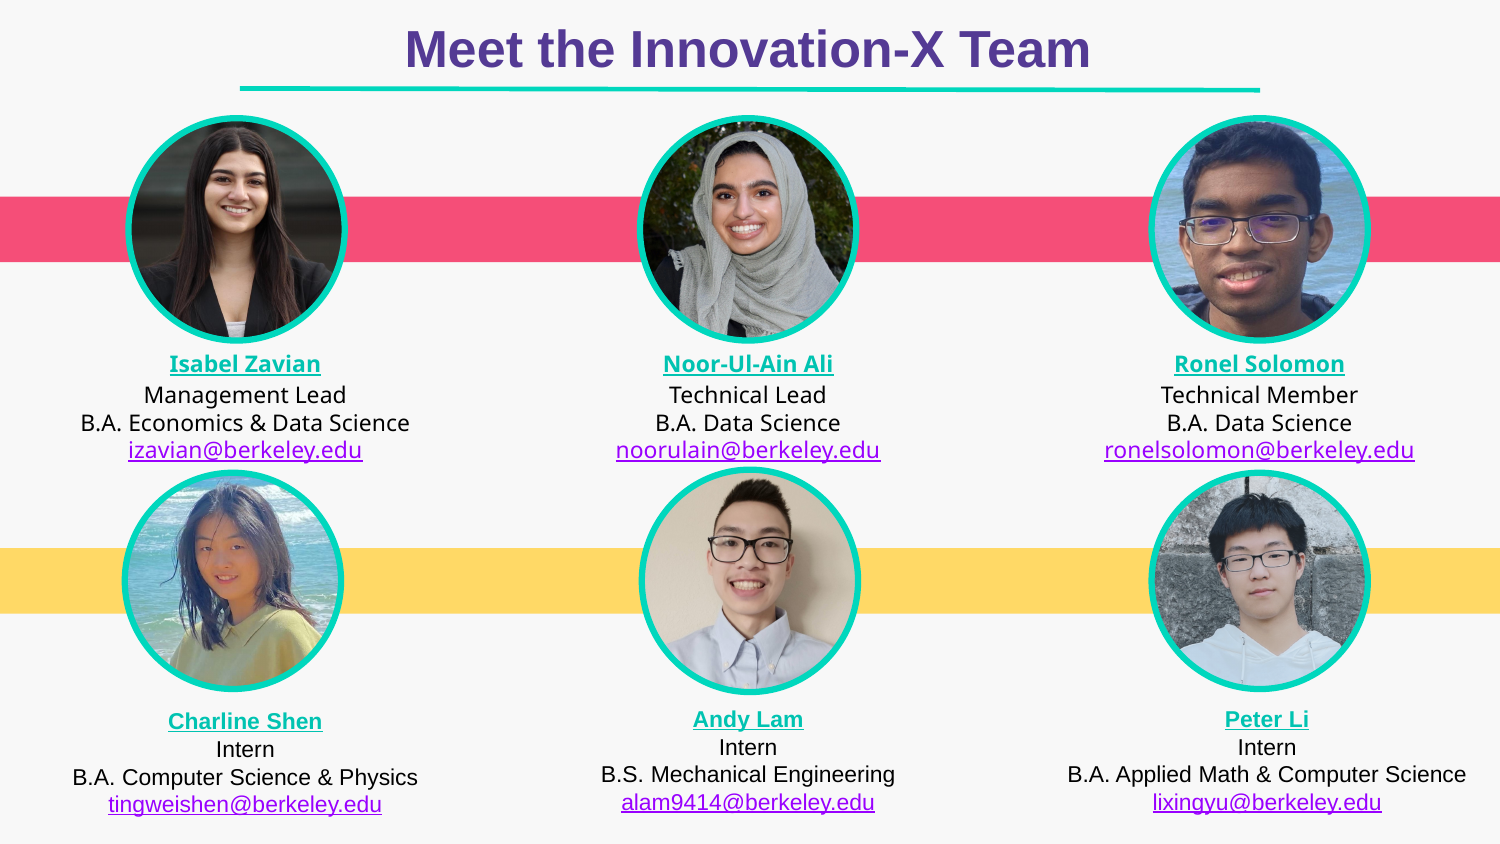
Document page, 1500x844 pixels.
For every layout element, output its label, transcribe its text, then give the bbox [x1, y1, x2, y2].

text_box Isabel Zavian Management Lead B.A. Economics & Data Science izavian@berkeley.edu [57, 334, 434, 482]
text_box [346, 548, 636, 614]
text_box [0, 196, 123, 263]
text_box [1373, 196, 1500, 263]
text_box Ronel Solomon Technical Member B.A. Data Science ronelsolomon@berkeley.edu [1080, 334, 1440, 510]
picture [639, 117, 857, 341]
text_box [0, 548, 119, 614]
picture [1151, 472, 1369, 690]
text_box [863, 548, 1146, 614]
picture [1151, 117, 1369, 341]
text_box [861, 196, 1146, 263]
text_box Charline Shen Intern B.A. Computer Science & Physics tingweishen@berkeley.edu [42, 692, 448, 844]
text_box Andy Lam Intern B.S. Mechanical Engineering alam9414@berkeley.edu [568, 689, 928, 830]
text_box [1373, 548, 1500, 614]
text_box Meet the Innovation-X Team [23, 0, 1473, 93]
picture [128, 117, 345, 341]
text_box Noor-Ul-Ain Ali Technical Lead B.A. Data Science noorulain@berkeley.edu [568, 334, 928, 482]
picture [124, 472, 342, 690]
text_box Peter Li Intern B.A. Applied Math & Computer Science lixingyu@berkeley.edu [1034, 689, 1500, 830]
text_box [351, 196, 634, 263]
picture [641, 469, 859, 693]
